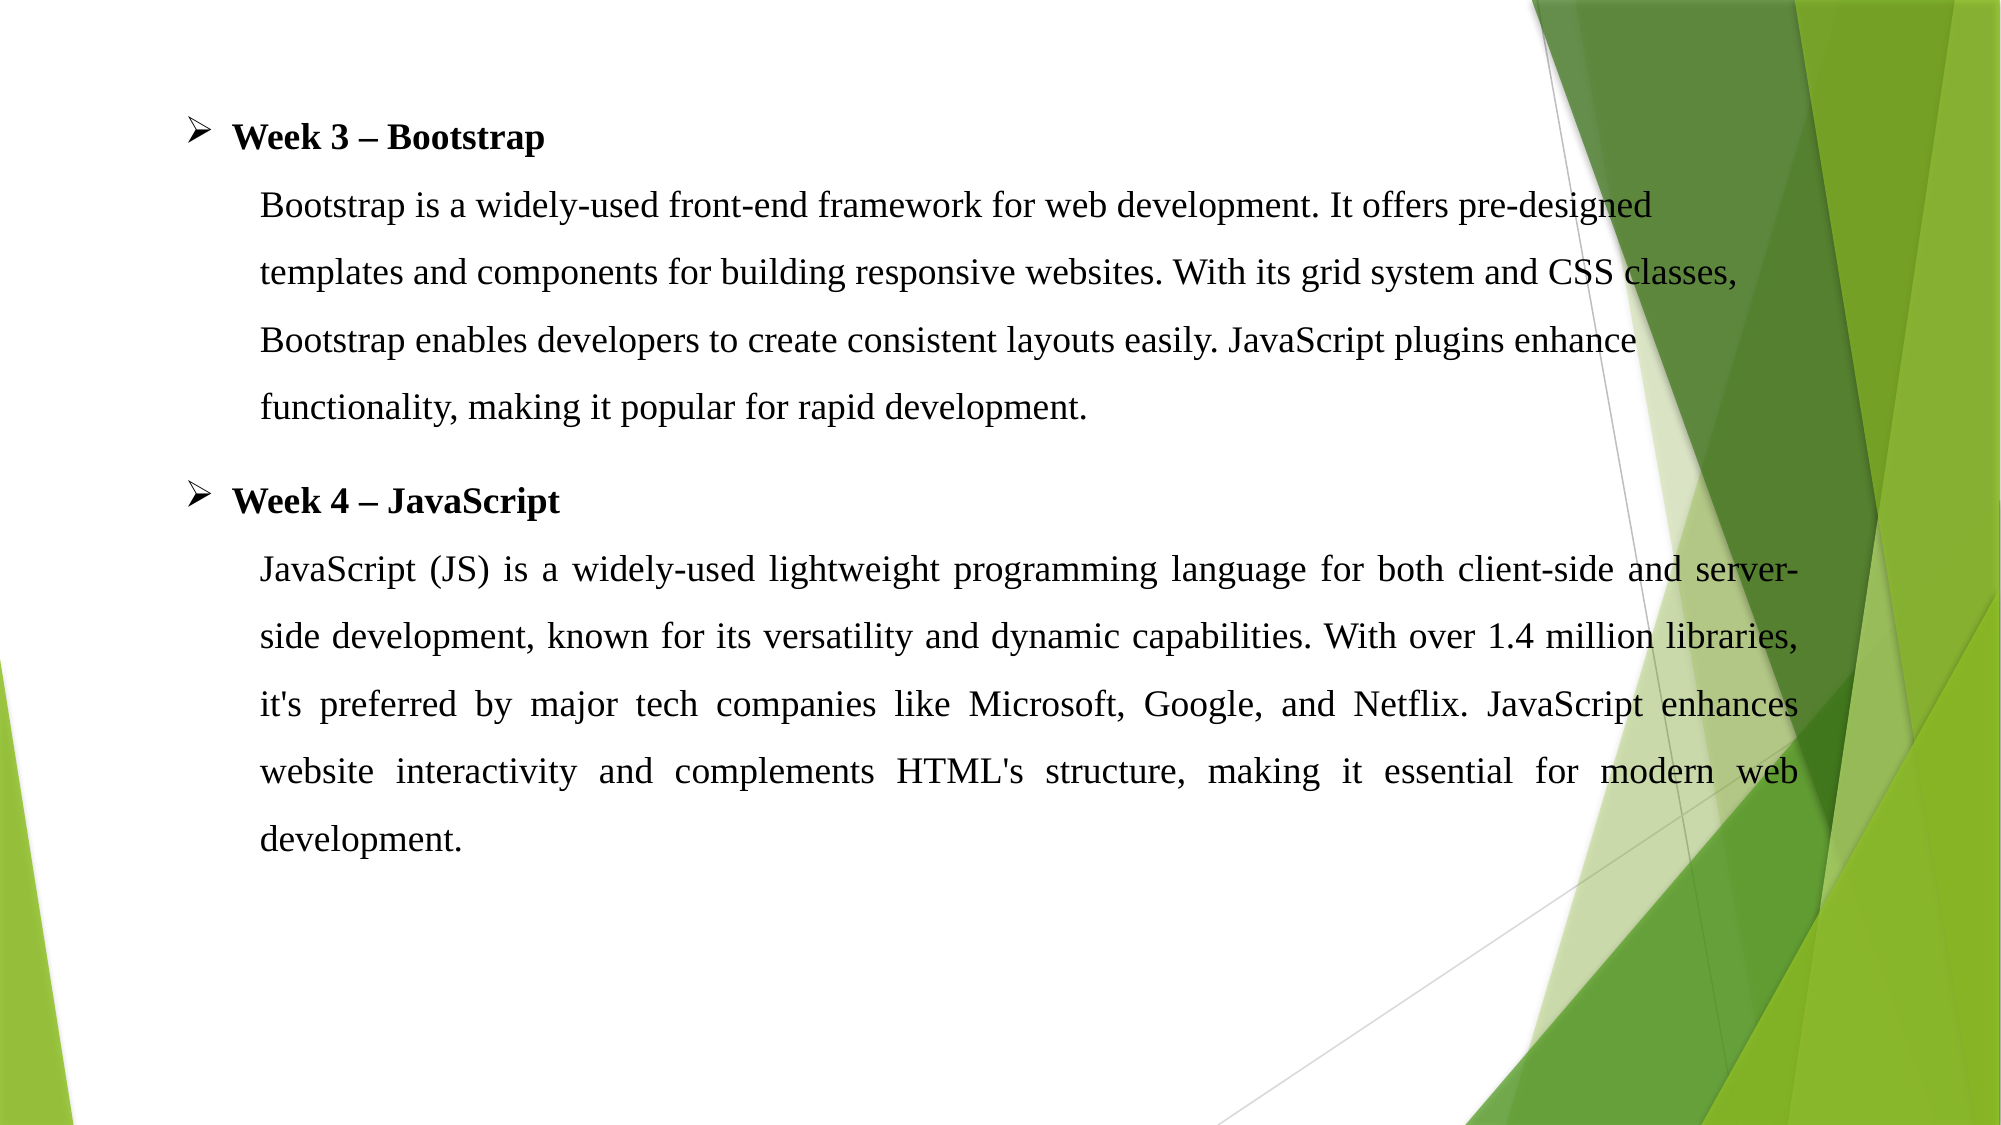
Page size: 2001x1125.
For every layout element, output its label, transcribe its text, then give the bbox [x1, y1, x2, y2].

text_box Week 3 – Bootstrap Bootstrap is a widely-used front-end framework for web development. It offers pre-designed templates and components for building responsive websites. With its grid system and CSS classes, Bootstrap enables developers to create consistent layouts easily. JavaScript plugins enhance functionality, making it popular for rapid development. [170, 59, 1816, 435]
text_box Week 4 – JavaScript JavaScript (JS) is a widely-used lightweight programming language for both client-side and server-side development, known for its versatility and dynamic capabilities. With over 1.4 million libraries, it's preferred by major tech companies like Microsoft, Google, and Netflix. JavaScript enhances website interactivity and complements HTML's structure, making it essential for modern web development. [170, 469, 1816, 1125]
